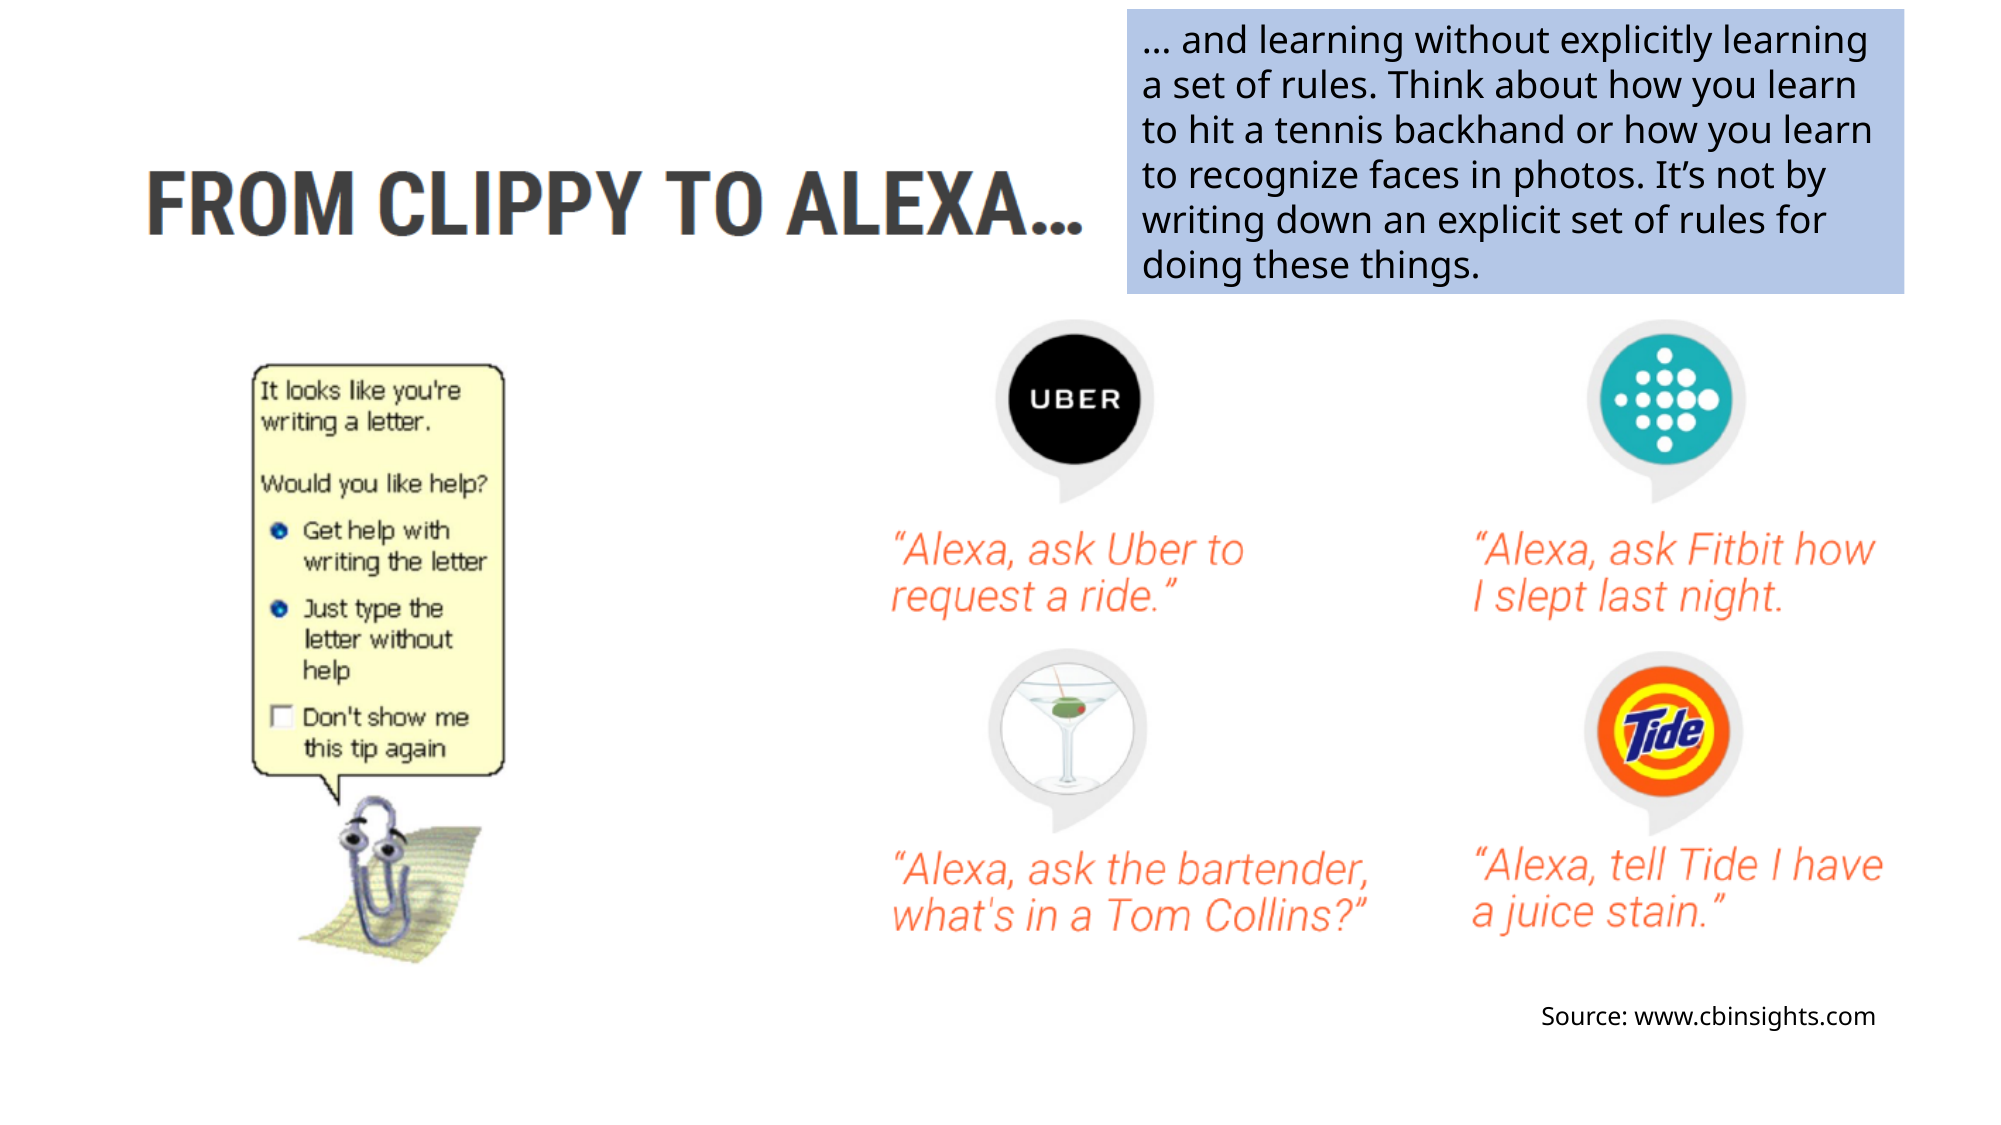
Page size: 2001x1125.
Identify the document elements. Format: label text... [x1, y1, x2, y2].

text_box … and learning without explicitly learning a set of rules. Think about how you learn to hit a tennis backhand or how you learn to recognize faces in photos. It’s not by writing down an explicit set of rules for doing these things. [1127, 9, 1905, 152]
text_box Source: www.cbinsights.com [1526, 994, 1892, 1038]
picture [139, 153, 1903, 992]
